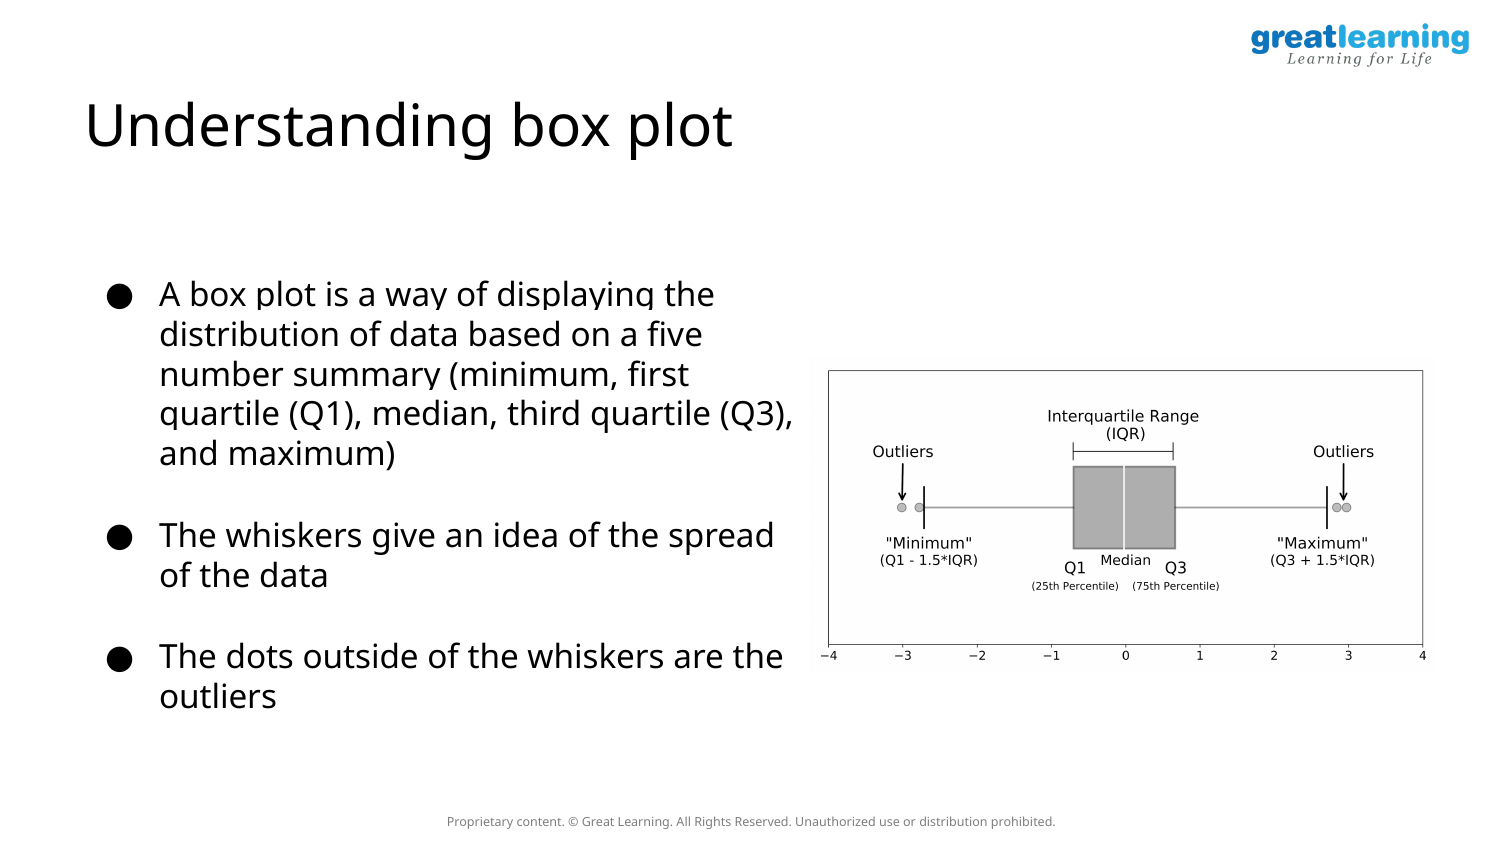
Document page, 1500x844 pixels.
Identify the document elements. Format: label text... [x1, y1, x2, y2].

picture [810, 358, 1437, 672]
picture [1251, 23, 1469, 67]
text_box A box plot is a way of displaying the distribution of data based on a five number summary (minimum, first quartile (Q1), median, third quartile (Q3), and maximum) The whiskers give an idea of the spread of the data The dots outside of the whiskers are the outliers [69, 257, 811, 773]
title Understanding box plot [69, 72, 1175, 167]
